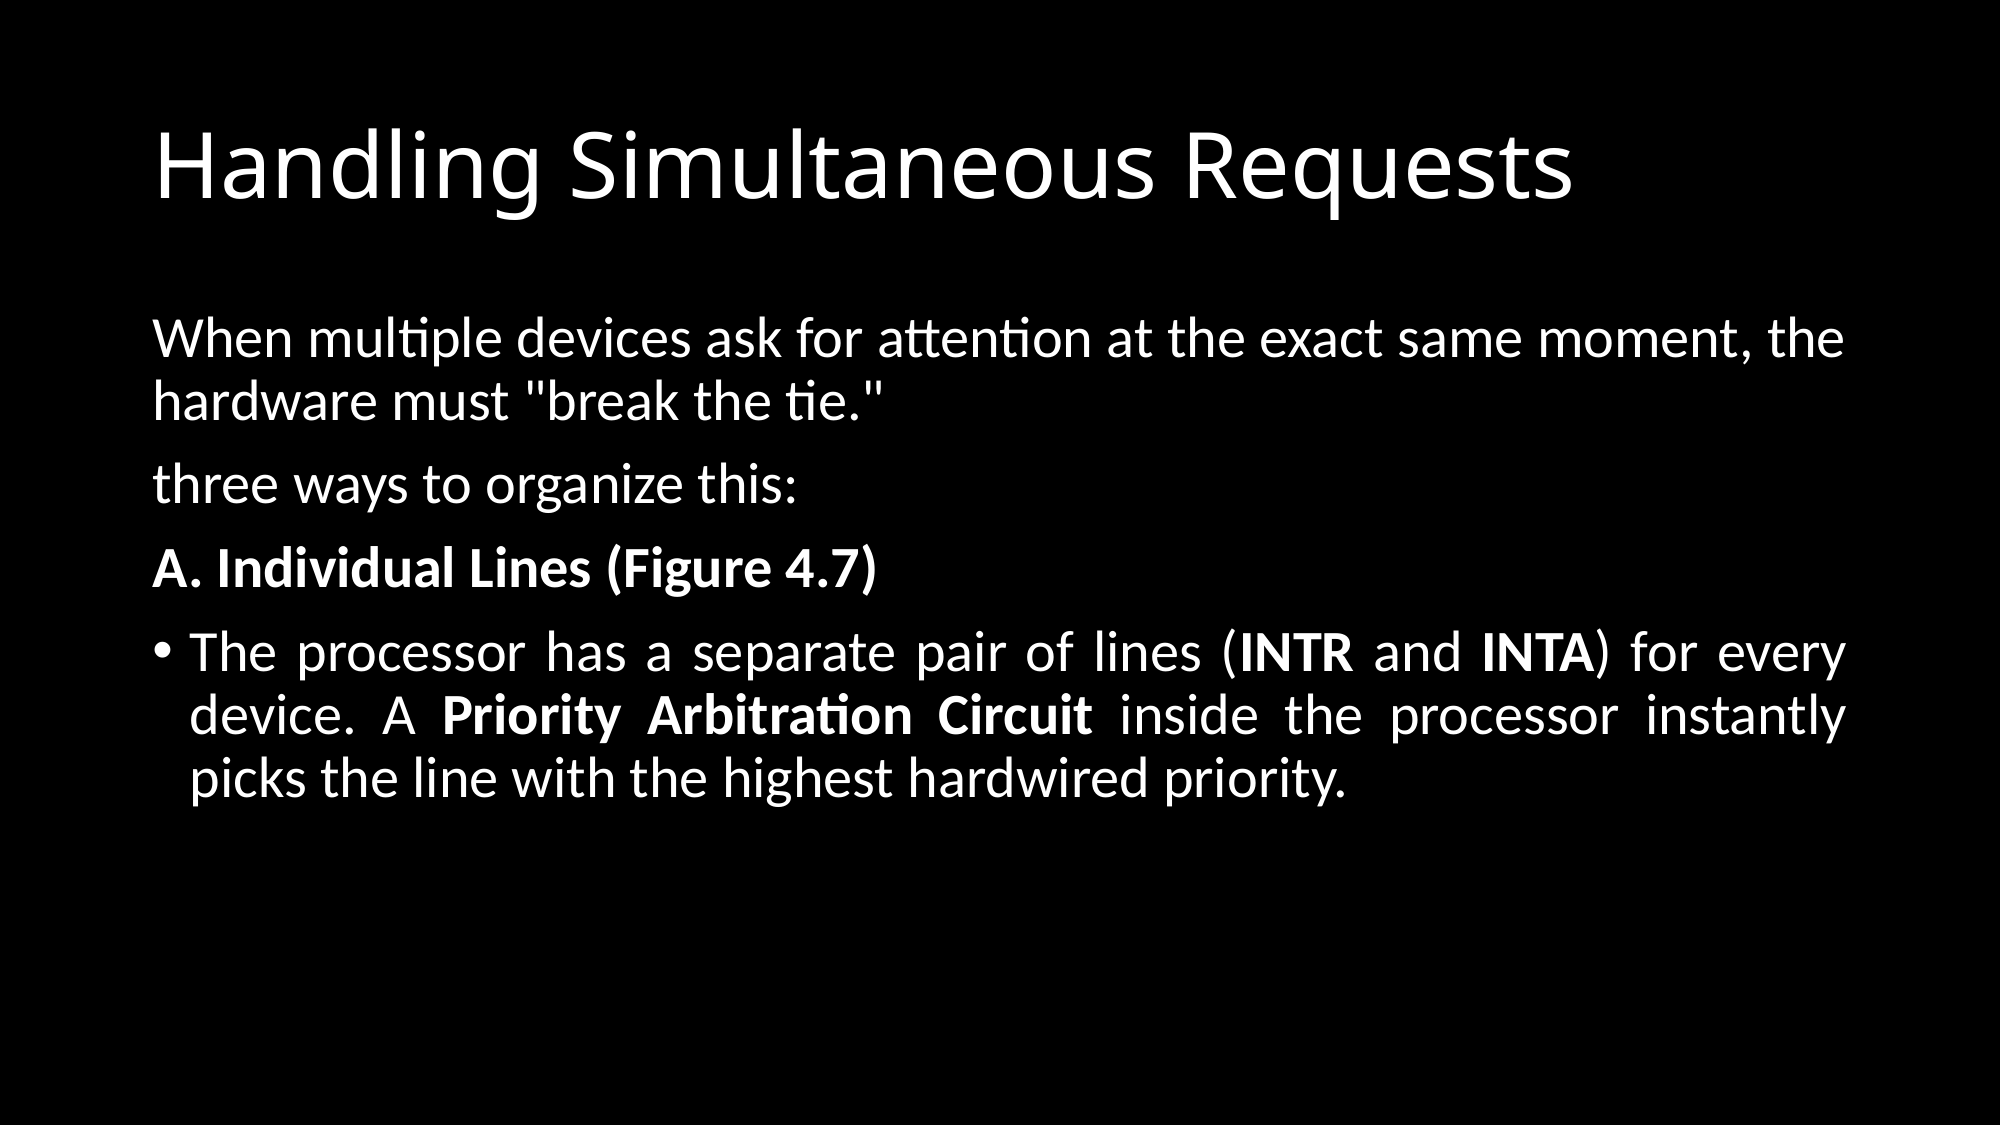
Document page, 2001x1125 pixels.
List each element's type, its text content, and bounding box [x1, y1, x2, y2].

title Handling Simultaneous Requests [137, 59, 1863, 278]
list When multiple devices ask for attention at the exact same moment, the hardware must "break the tie." three ways to organize this: A. Individual Lines (Figure 4.7) The processor has a separate pair of lines (INTR and INTA) for every device. A Priority Arbitration Circuit inside the processor instantly picks the line with the highest hardwired priority. [137, 299, 1863, 1014]
